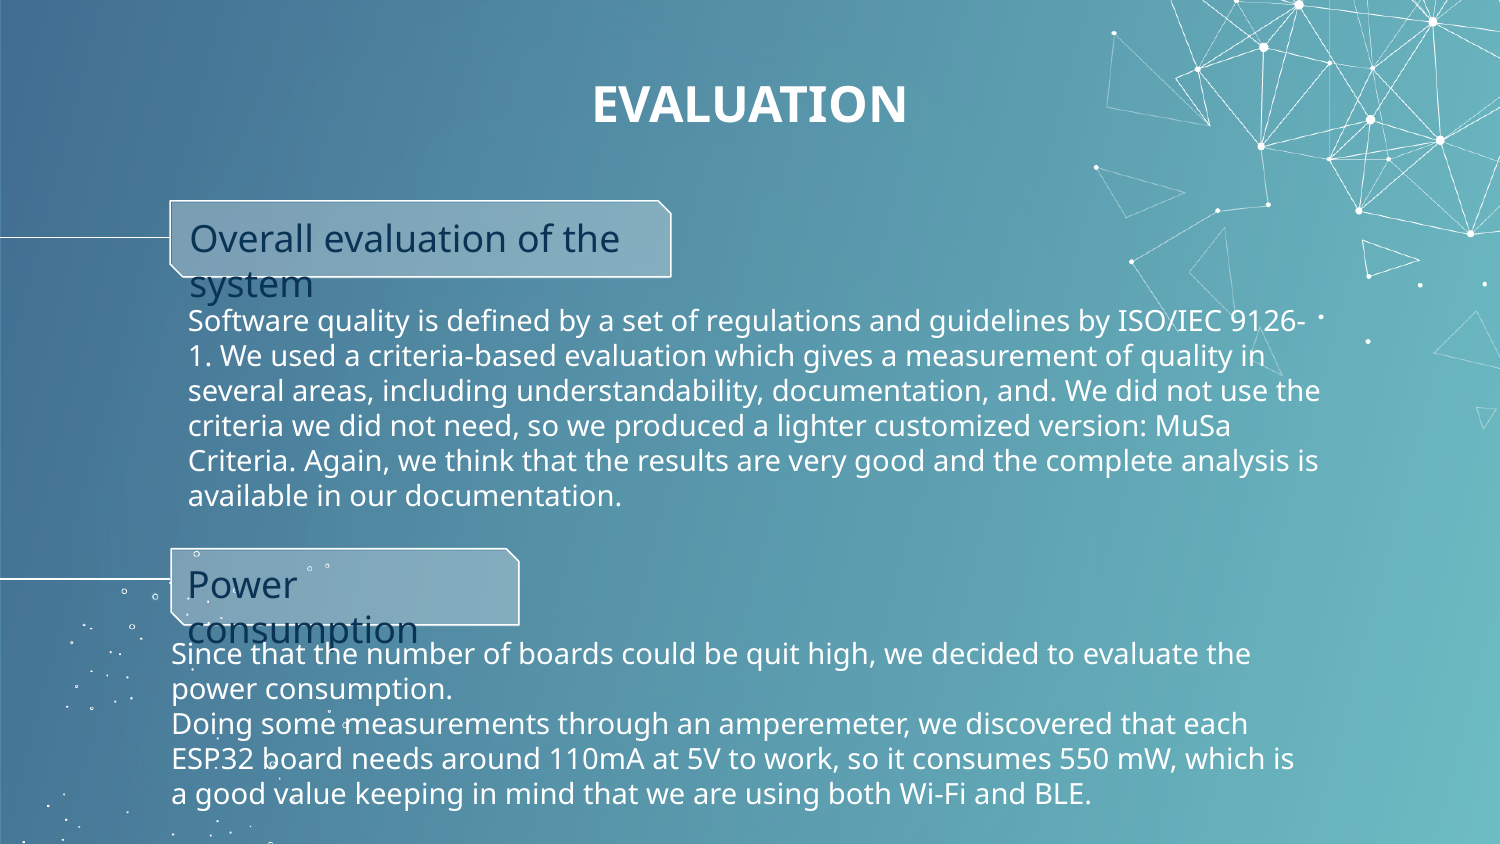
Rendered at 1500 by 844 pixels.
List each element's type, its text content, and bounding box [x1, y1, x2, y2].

text_box Power consumption [172, 546, 543, 612]
text_box [170, 200, 671, 277]
text_box [172, 612, 520, 627]
picture [0, 0, 1500, 844]
text_box Software quality is defined by a set of regulations and guidelines by ISO/IEC 9126-1. We used a criteria-based evaluation which gives a measurement of quality in several areas, including understandability, documentation, and. We did not use the criteria we did not need, so we produced a lighter customized version: MuSa Criteria. Again, we think that the results are very good and the complete analysis is available in our documentation. [173, 294, 1345, 520]
text_box Overall evaluation of the system [174, 199, 686, 266]
text_box Since that the number of boards could be quit high, we decided to evaluate the power consumption. Doing some measurements through an amperemeter, we discovered that each ESP32 board needs around 110mA at 5V to work, so it consumes 550 mW, which is a good value keeping in mind that we are using both Wi-Fi and BLE. [156, 627, 1328, 818]
title EVALUATION [322, 57, 1178, 214]
